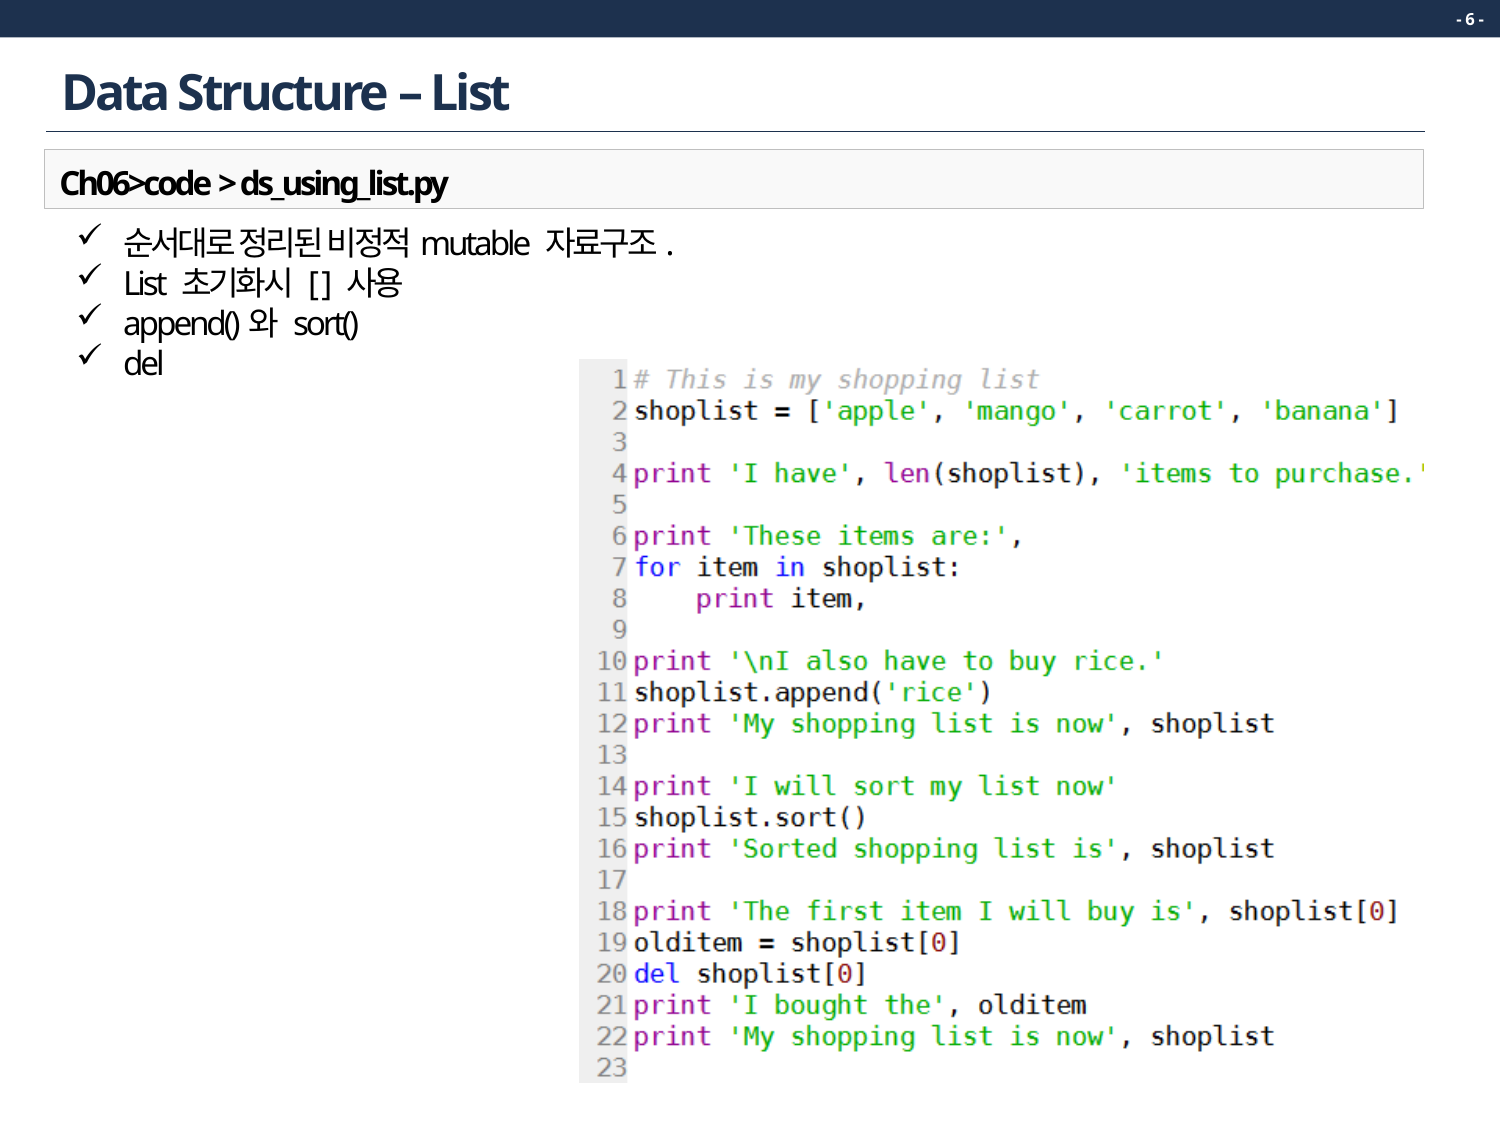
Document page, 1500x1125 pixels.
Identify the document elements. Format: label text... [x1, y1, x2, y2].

title Data Structure – List [46, 43, 1194, 130]
text_box 순서대로 정리된 비정적mutable 자료구조. List 초기화시 [ ] 사용 append()와 sort() del [61, 214, 1411, 390]
text_box [0, 0, 1500, 38]
text_box Ch06>code > ds_using_list.py [43, 147, 1426, 210]
text_box - 6 - [1238, 1, 1499, 40]
picture [579, 359, 1424, 1083]
